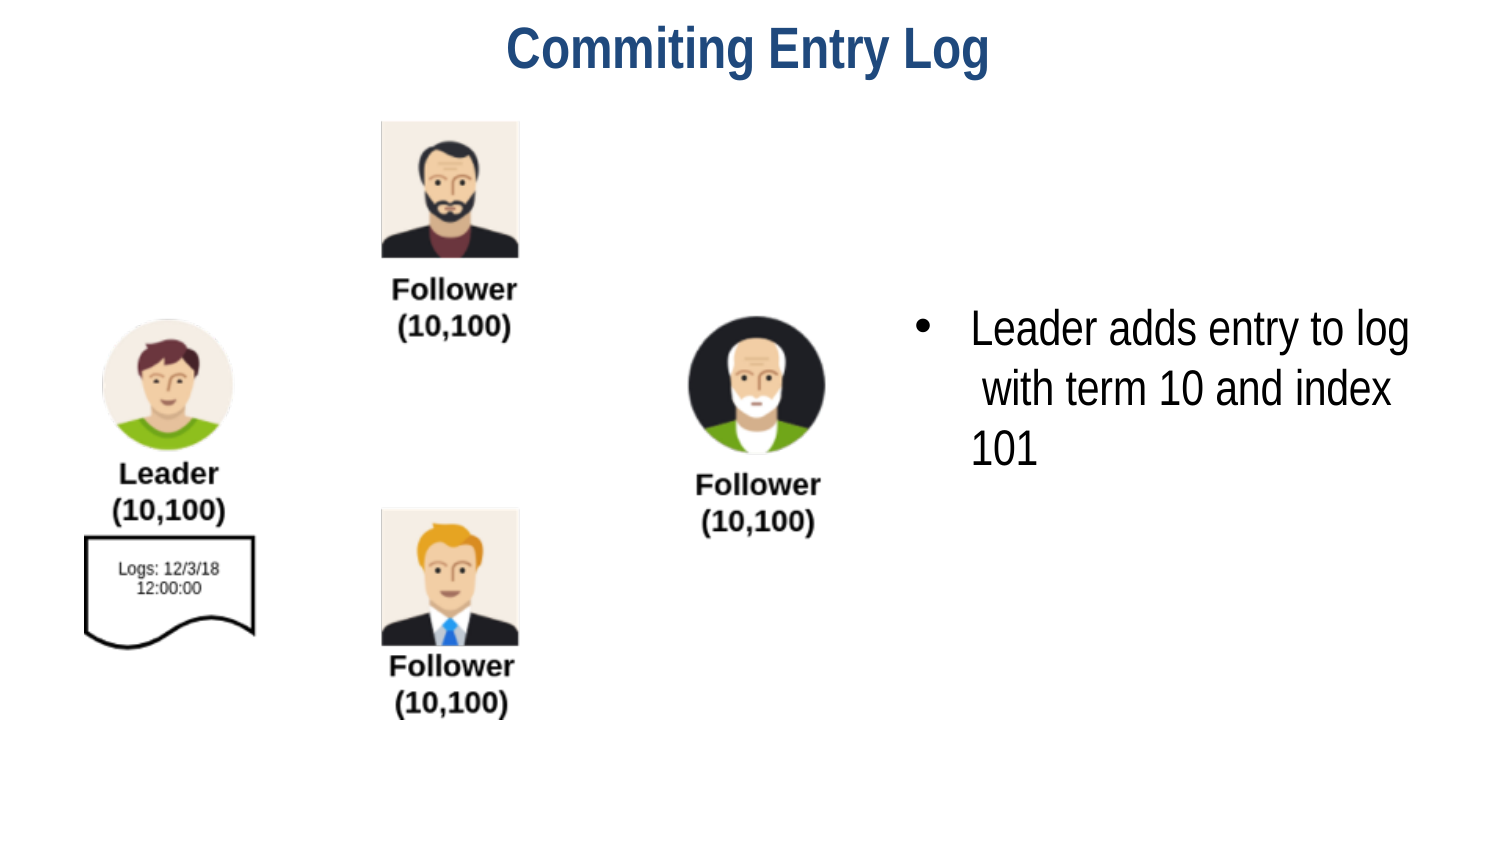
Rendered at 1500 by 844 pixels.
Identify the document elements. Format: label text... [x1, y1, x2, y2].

picture [83, 120, 836, 720]
title Commiting Entry Log [504, 8, 995, 152]
text_box Leader adds entry to log with term 10 and index 101 [912, 293, 1417, 476]
